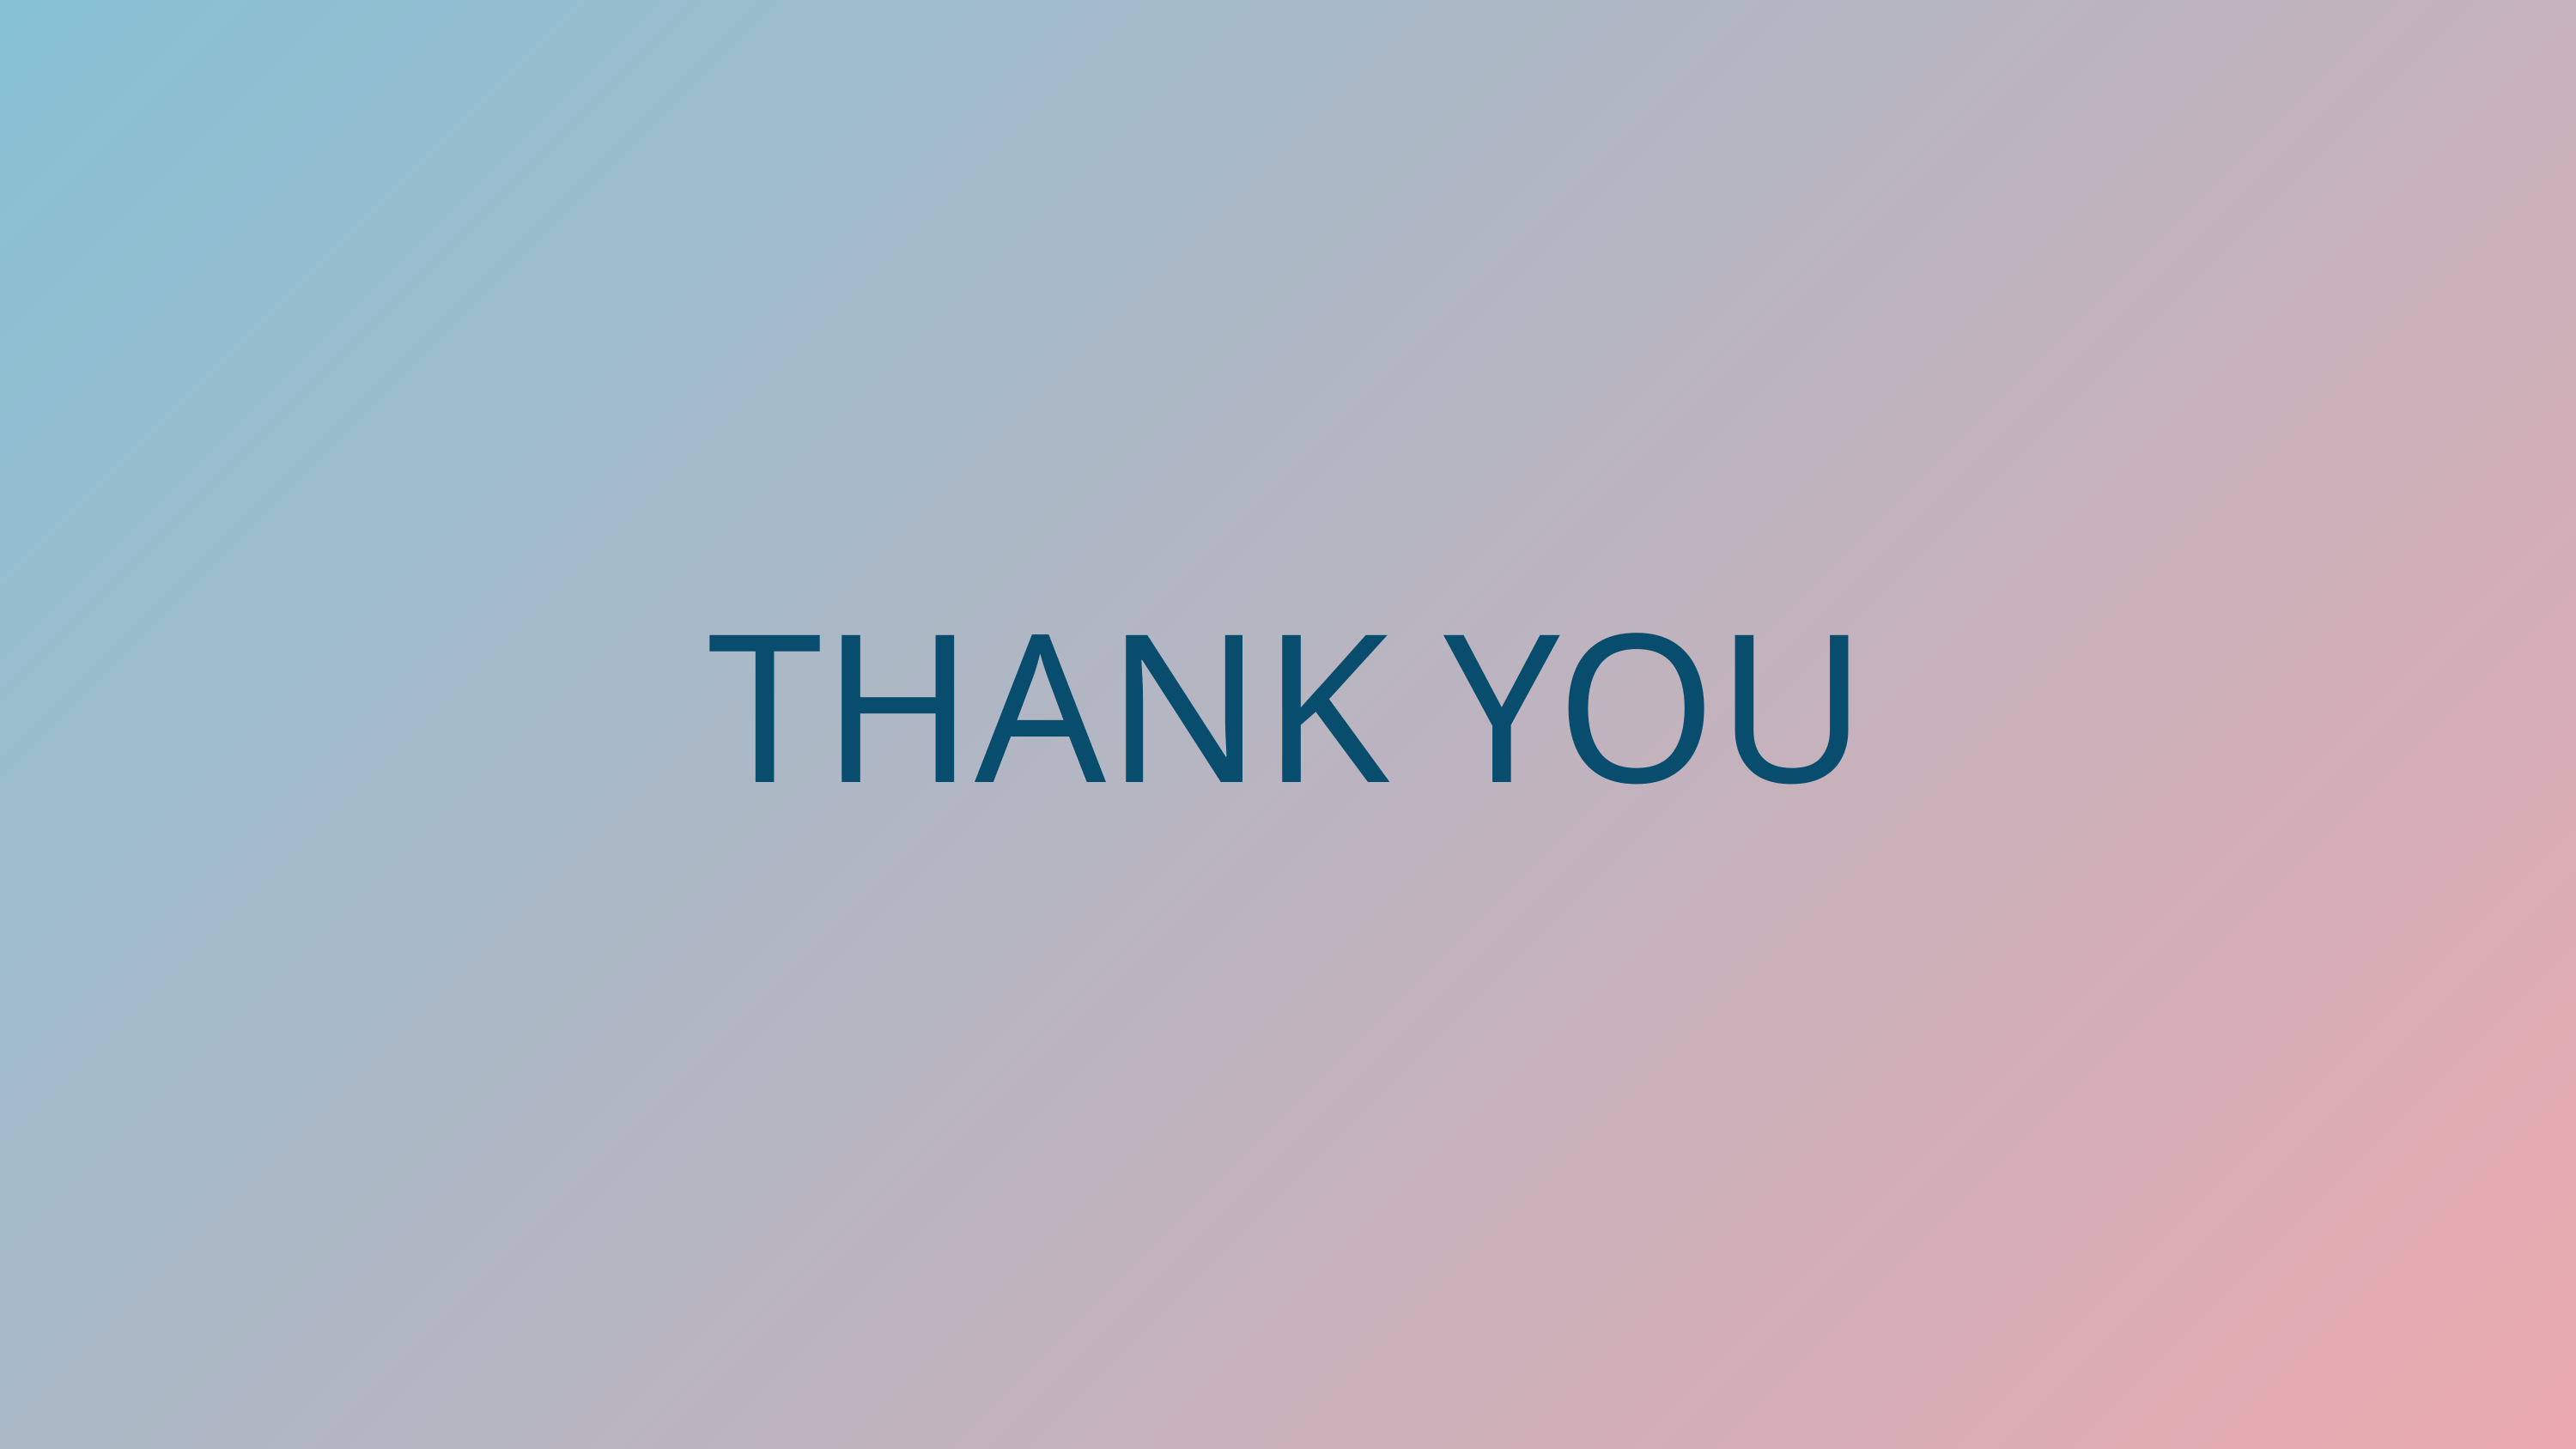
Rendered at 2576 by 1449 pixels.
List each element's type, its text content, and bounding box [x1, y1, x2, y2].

text_box THANK YOU [532, 576, 2044, 824]
